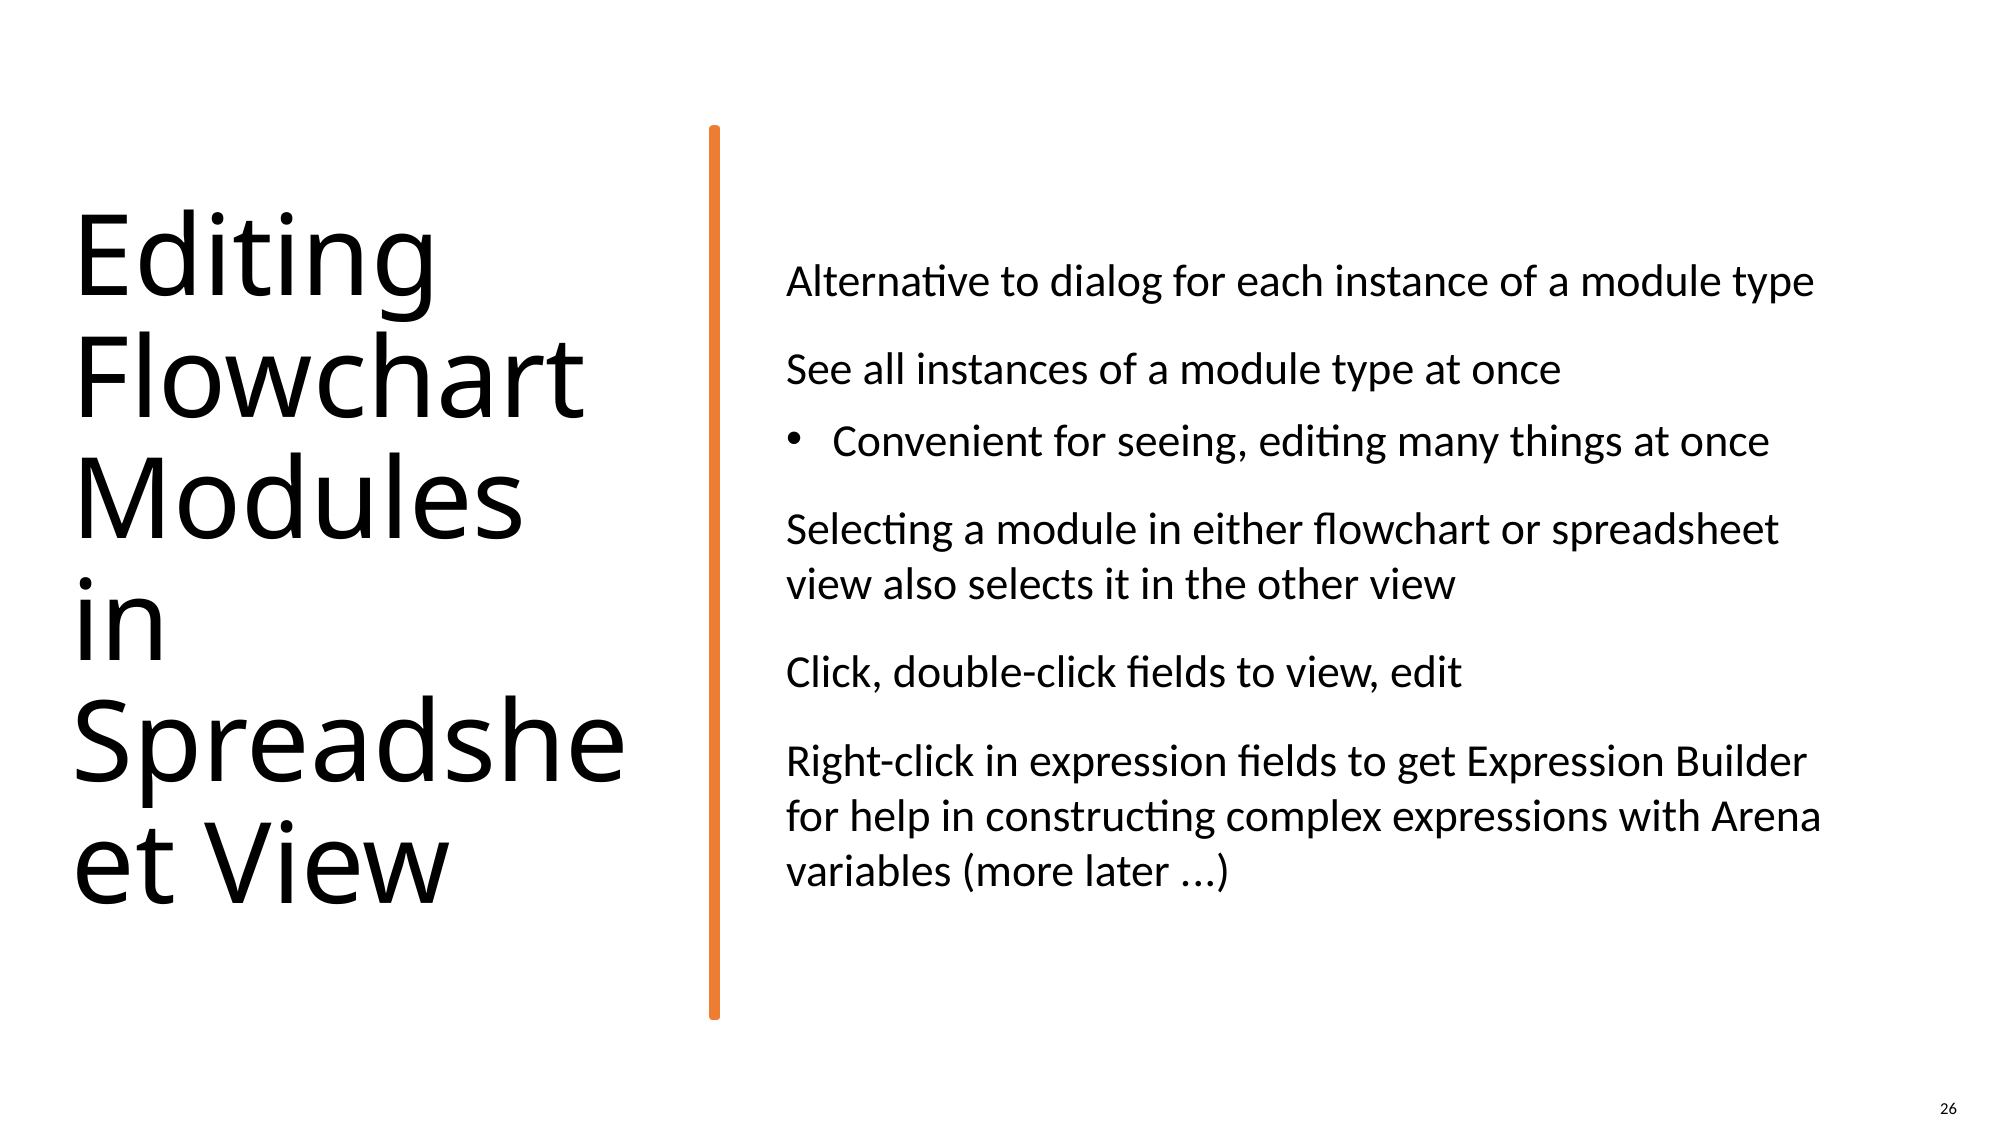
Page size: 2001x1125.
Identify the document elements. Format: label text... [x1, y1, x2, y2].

list Alternative to dialog for each instance of a module type See all instances of a module type at once Convenient for seeing, editing many things at once Selecting a module in either flowchart or spreadsheet view also selects it in the other view Click, double-click fields to view, edit Right-click in expression fields to get Expression Builder for help in constructing complex expressions with Arena variables (more later . . .) [771, 125, 1887, 1020]
title Editing Flowchart Modules in Spreadsheet View [56, 104, 665, 1022]
slide_number 26 [1886, 1094, 1965, 1122]
picture [709, 125, 720, 1020]
